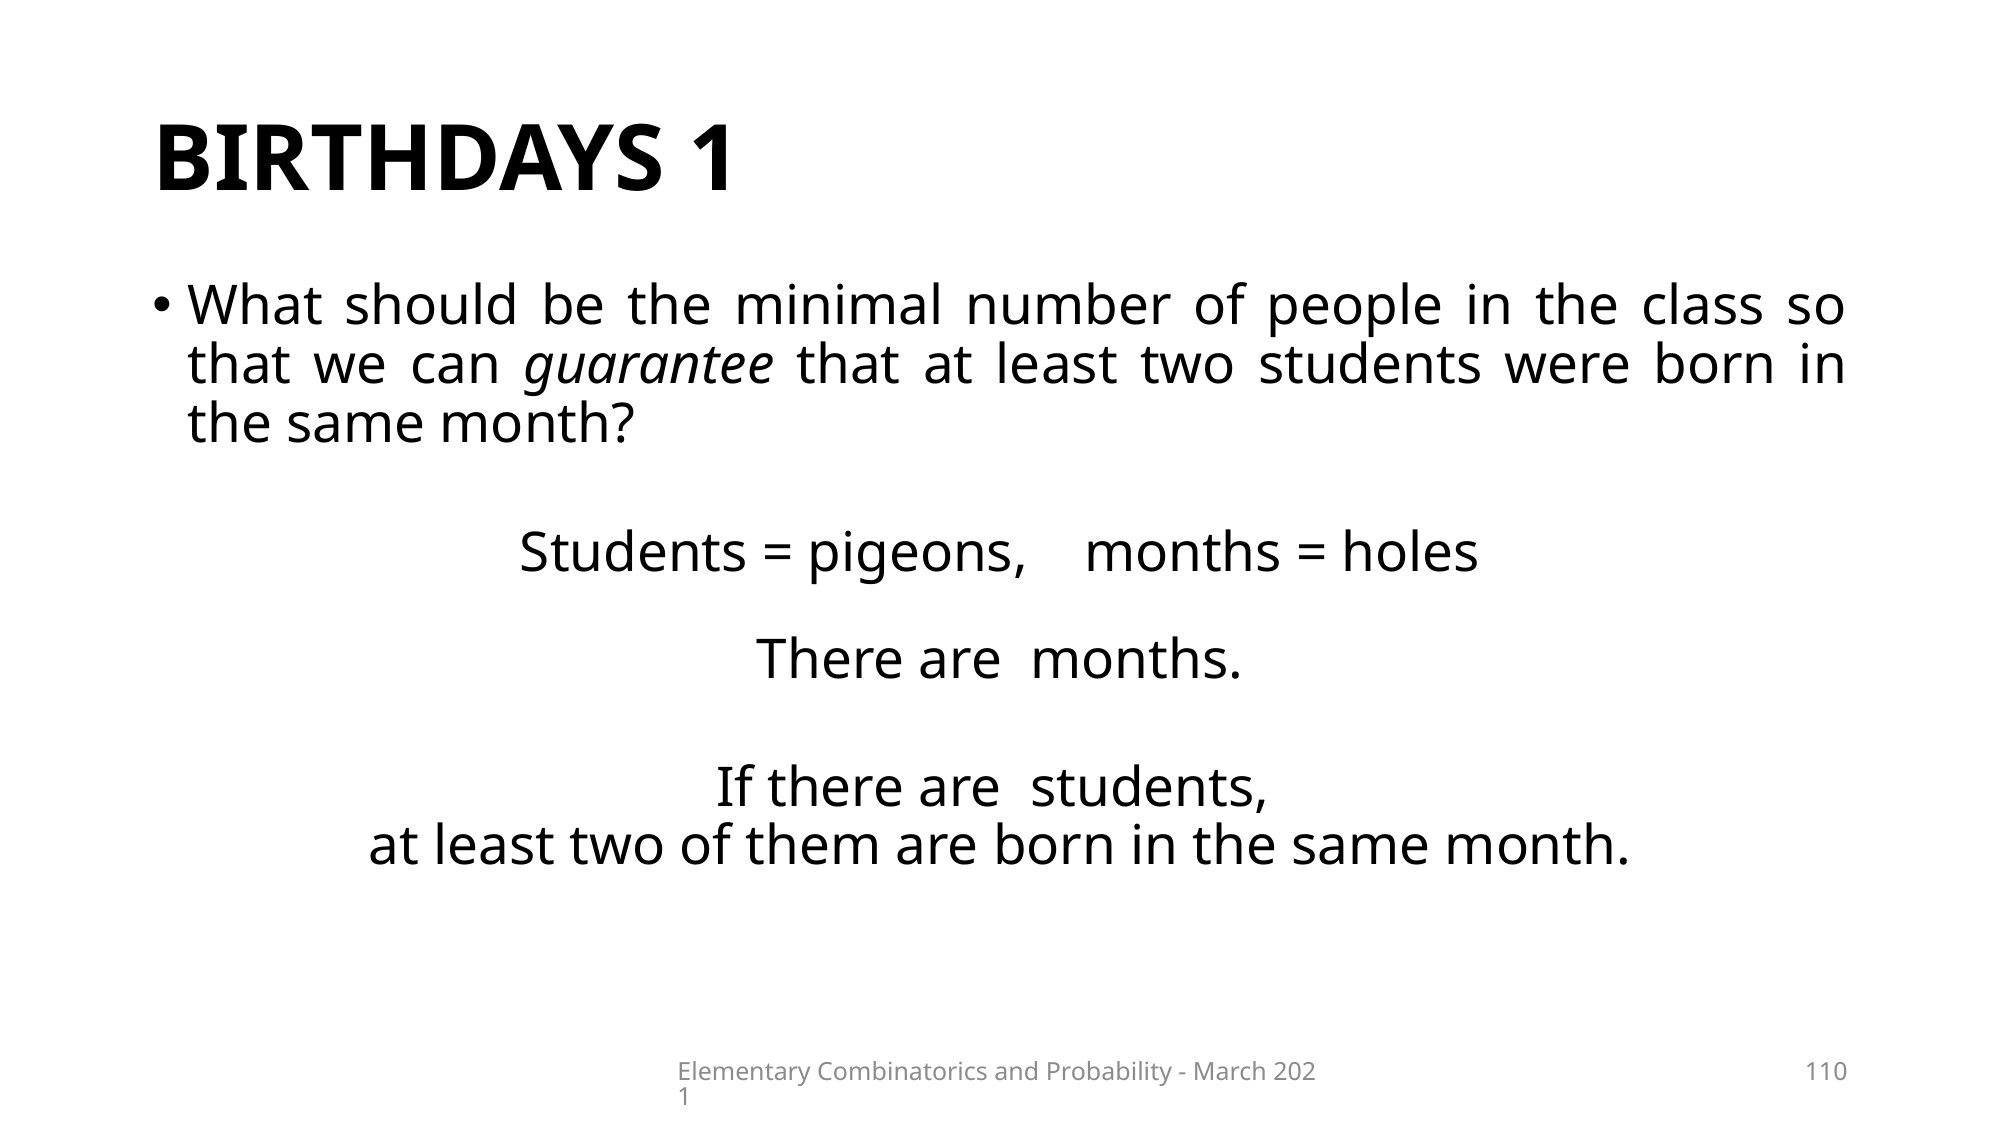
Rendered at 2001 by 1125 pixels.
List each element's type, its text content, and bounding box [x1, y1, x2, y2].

footer Elementary Combinatorics and Probability - March 2021 [662, 1042, 1338, 1103]
title Birthdays 1 [137, 52, 1863, 270]
slide_number 110 [1412, 1042, 1863, 1103]
